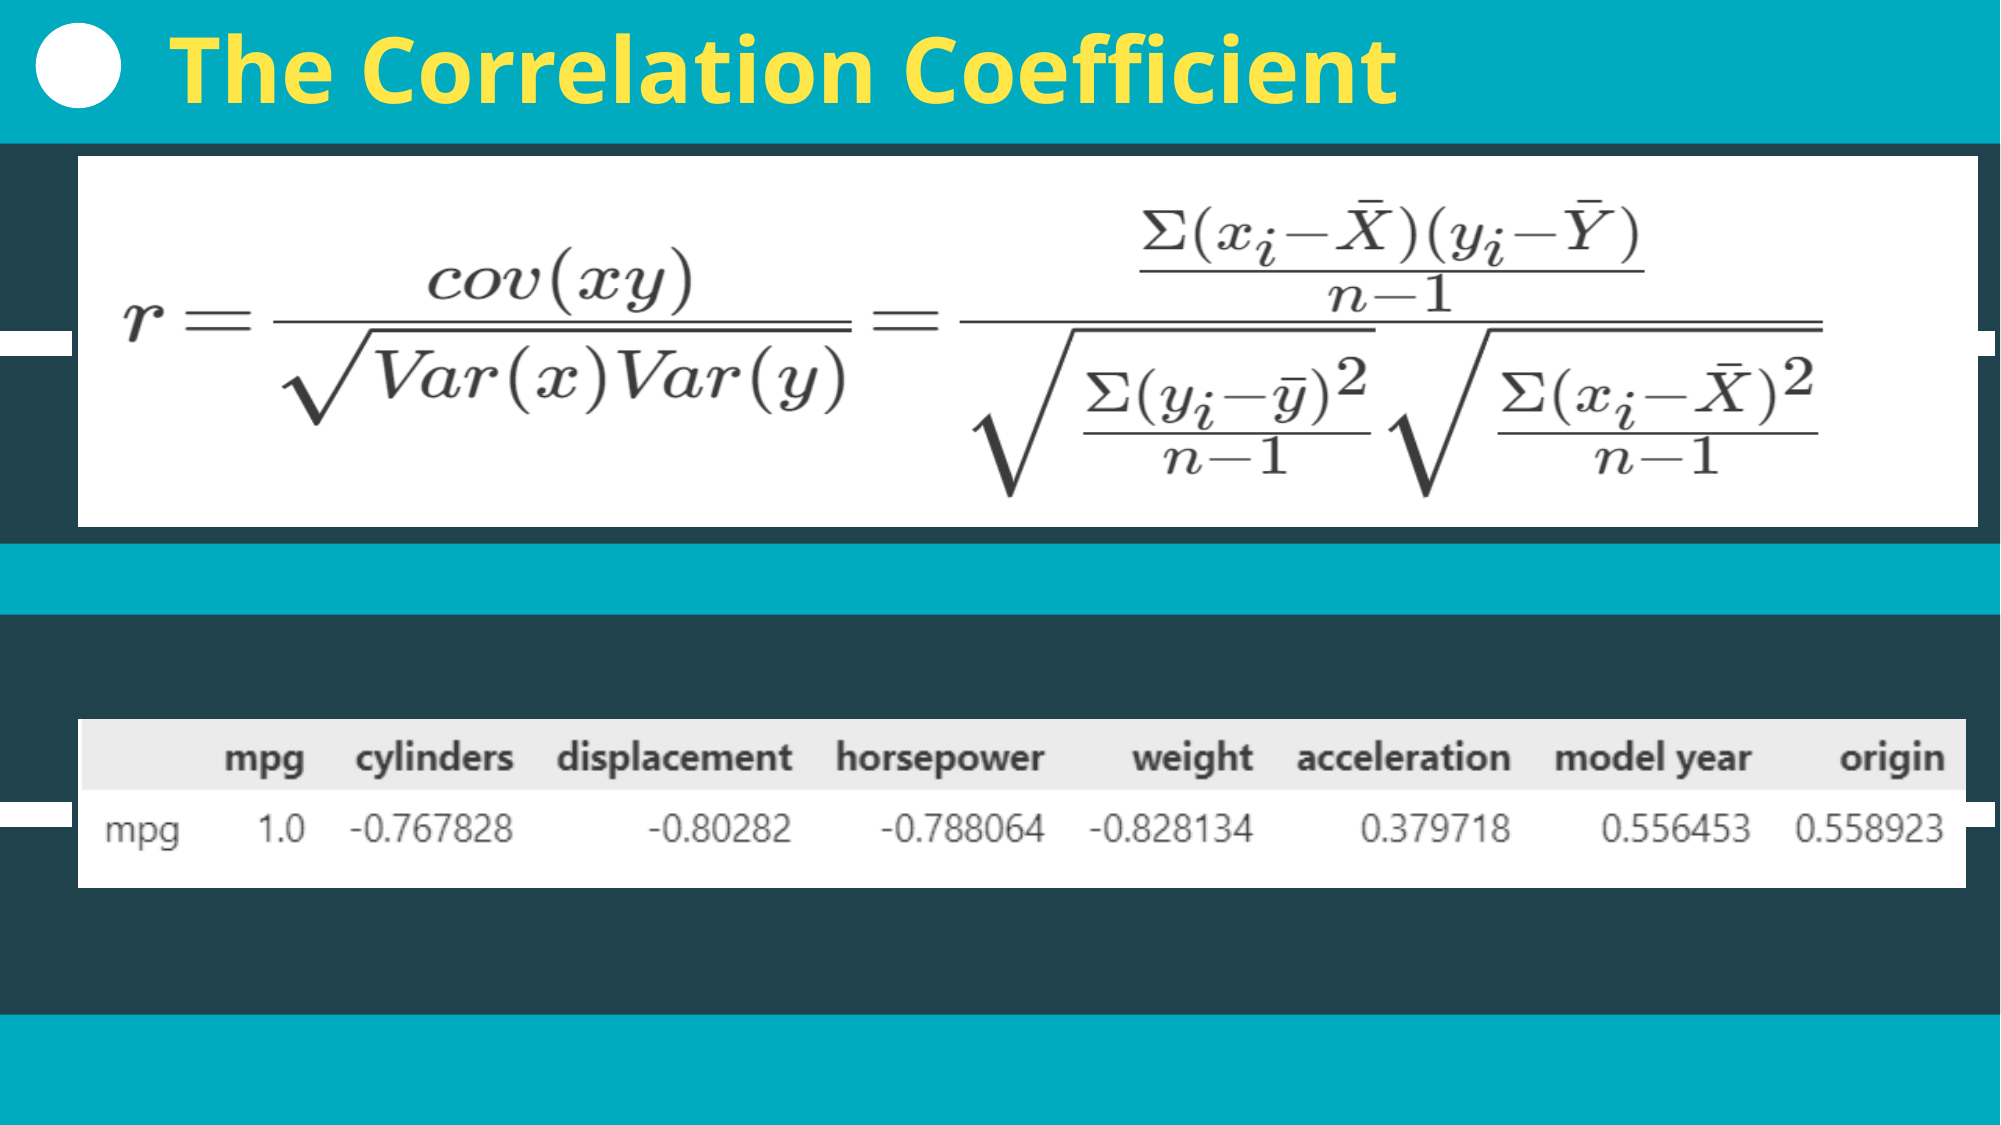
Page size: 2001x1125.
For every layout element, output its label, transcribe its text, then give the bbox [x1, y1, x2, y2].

picture [78, 155, 1978, 527]
text_box [36, 23, 121, 108]
picture [78, 719, 1966, 888]
title The Correlation Coefficient [148, 4, 1666, 131]
